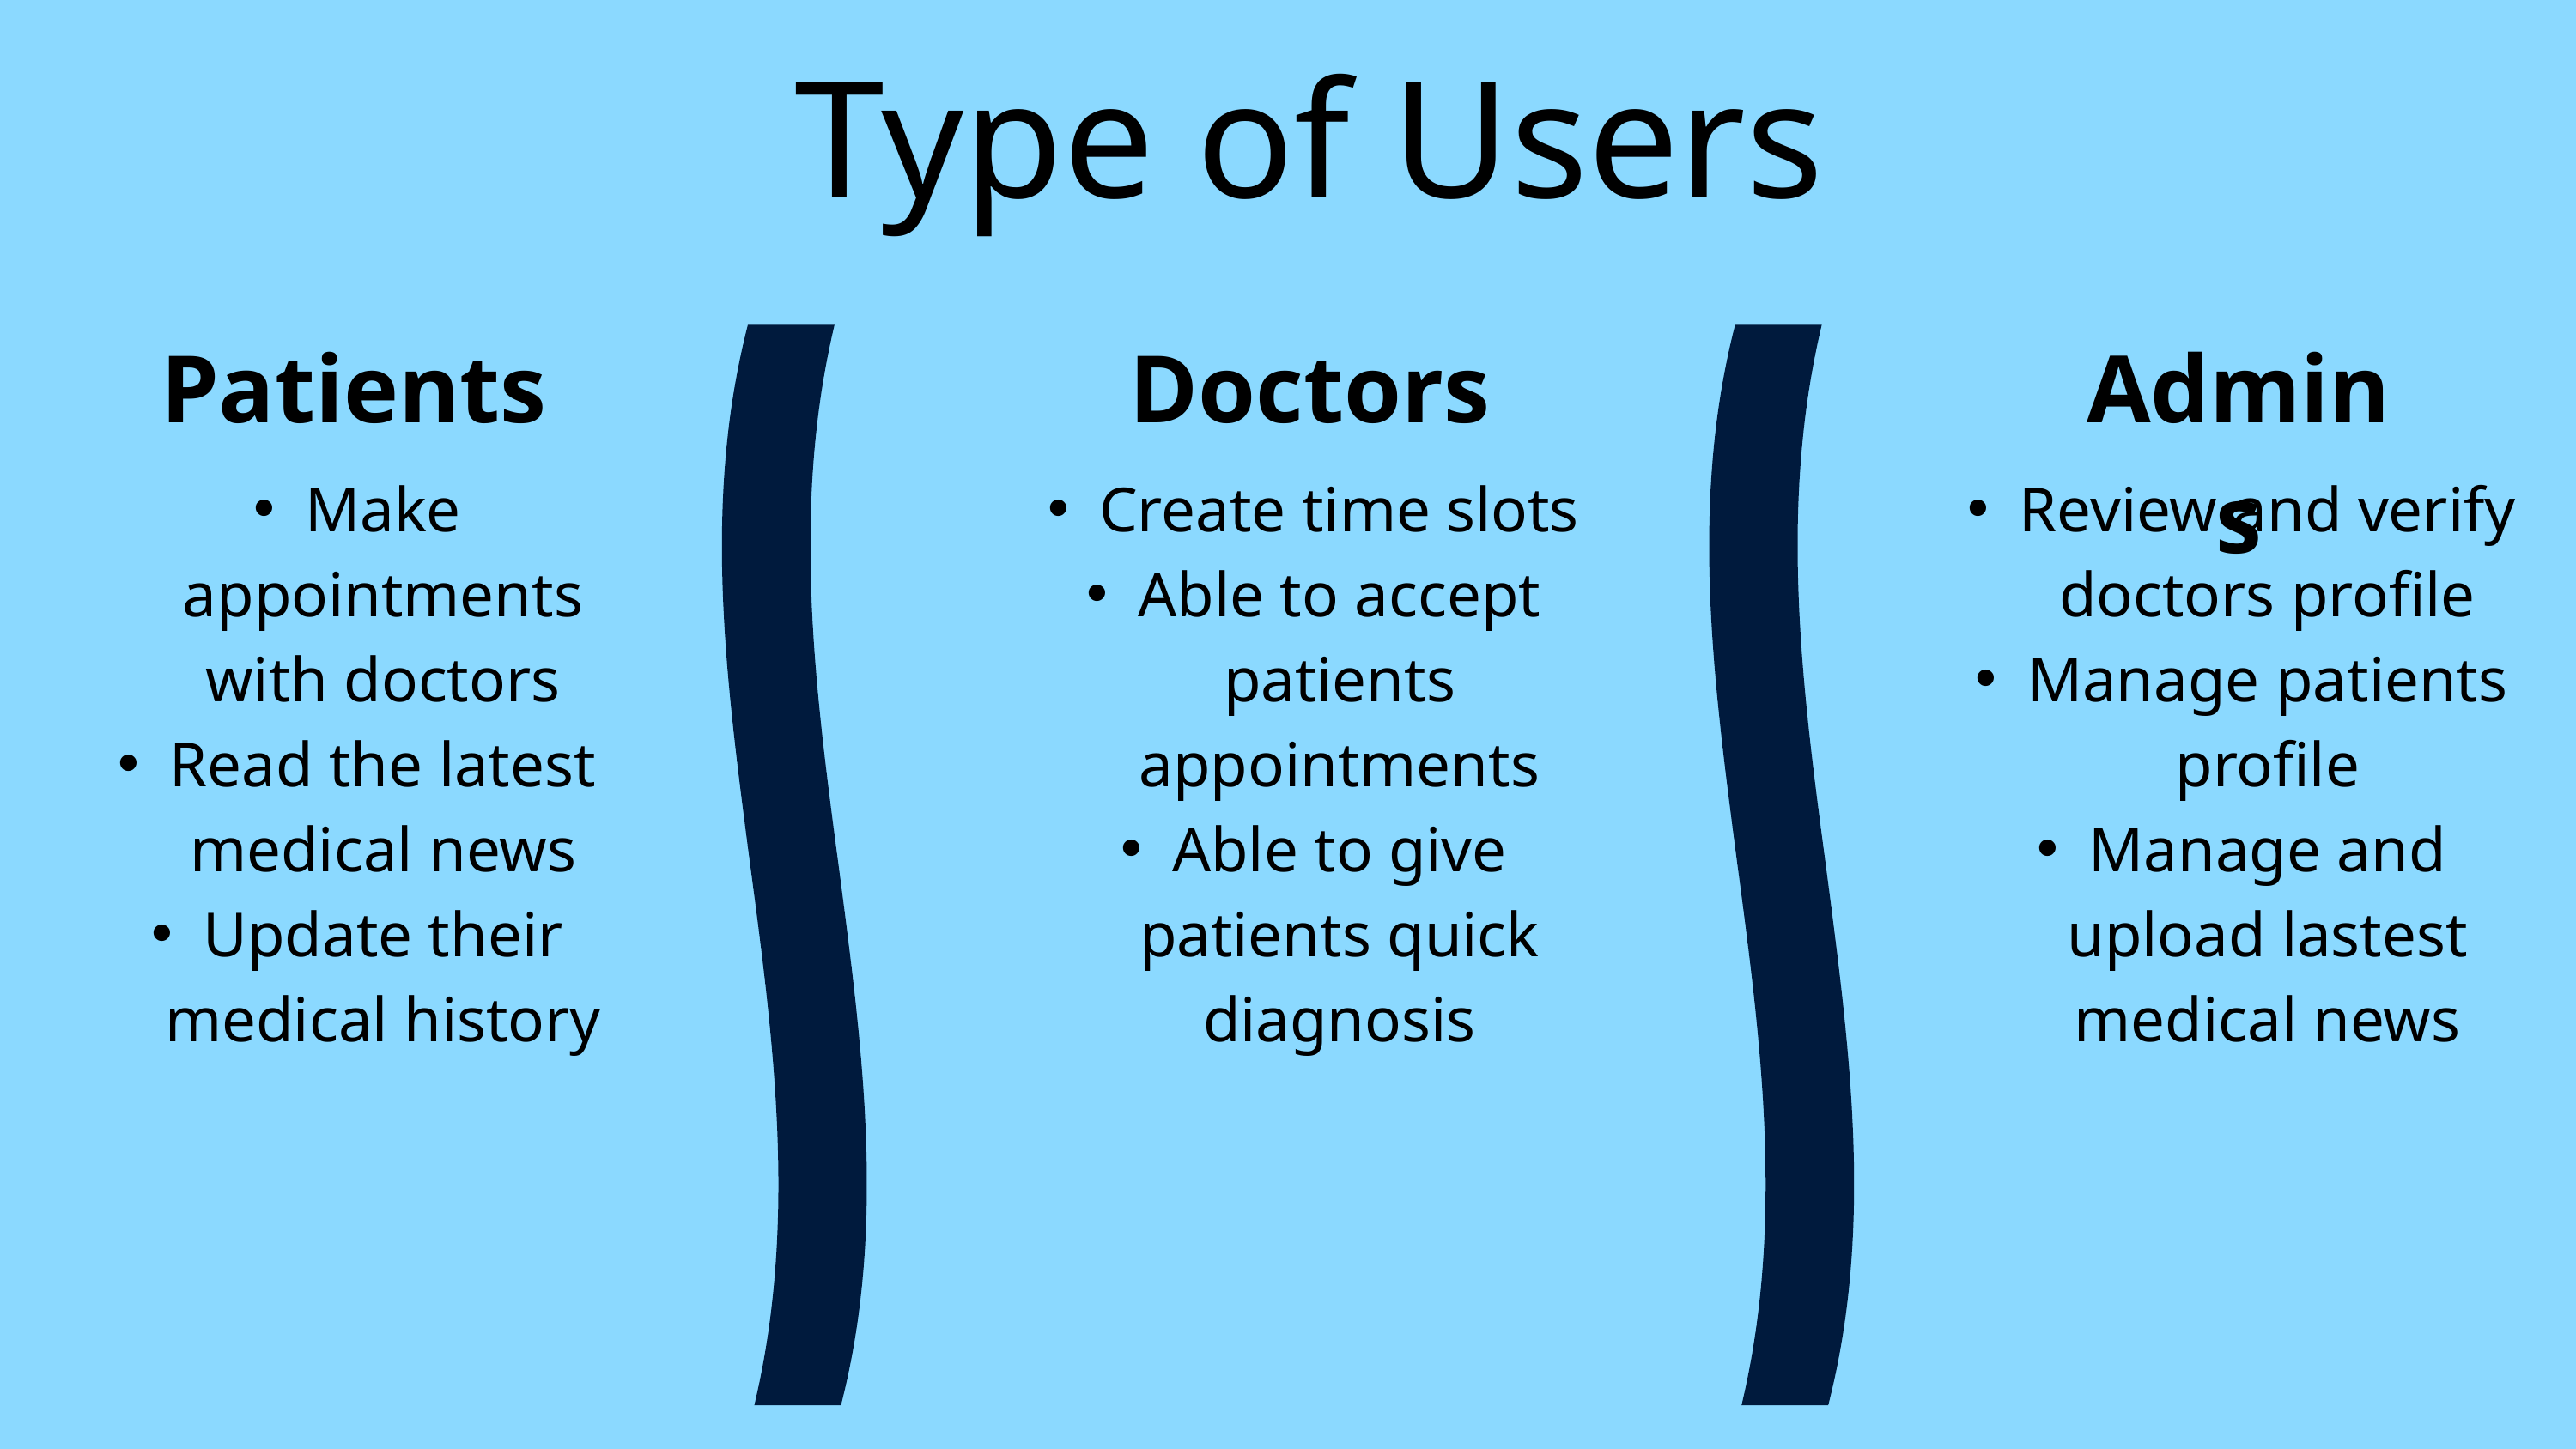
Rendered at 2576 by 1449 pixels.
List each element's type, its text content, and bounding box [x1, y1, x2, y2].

text_box Type of Users [794, 82, 1855, 231]
text_box Review and verify doctors profile Manage patients profile Manage and upload lastest medical news [1909, 458, 2524, 1054]
text_box Admins [2067, 311, 2410, 458]
text_box Doctors [1106, 311, 1514, 442]
text_box Create time slots Able to accept patients appointments Able to give patients quick diagnosis [981, 945, 1595, 1054]
text_box Patients [144, 311, 562, 442]
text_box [1241, 791, 2323, 939]
text_box Make appointments with doctors Read the latest medical news Update their medical history [24, 458, 639, 1054]
text_box Create time slots Able to accept patients appointments Able to give patients quick diagnosis [981, 458, 1595, 791]
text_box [253, 791, 1240, 939]
